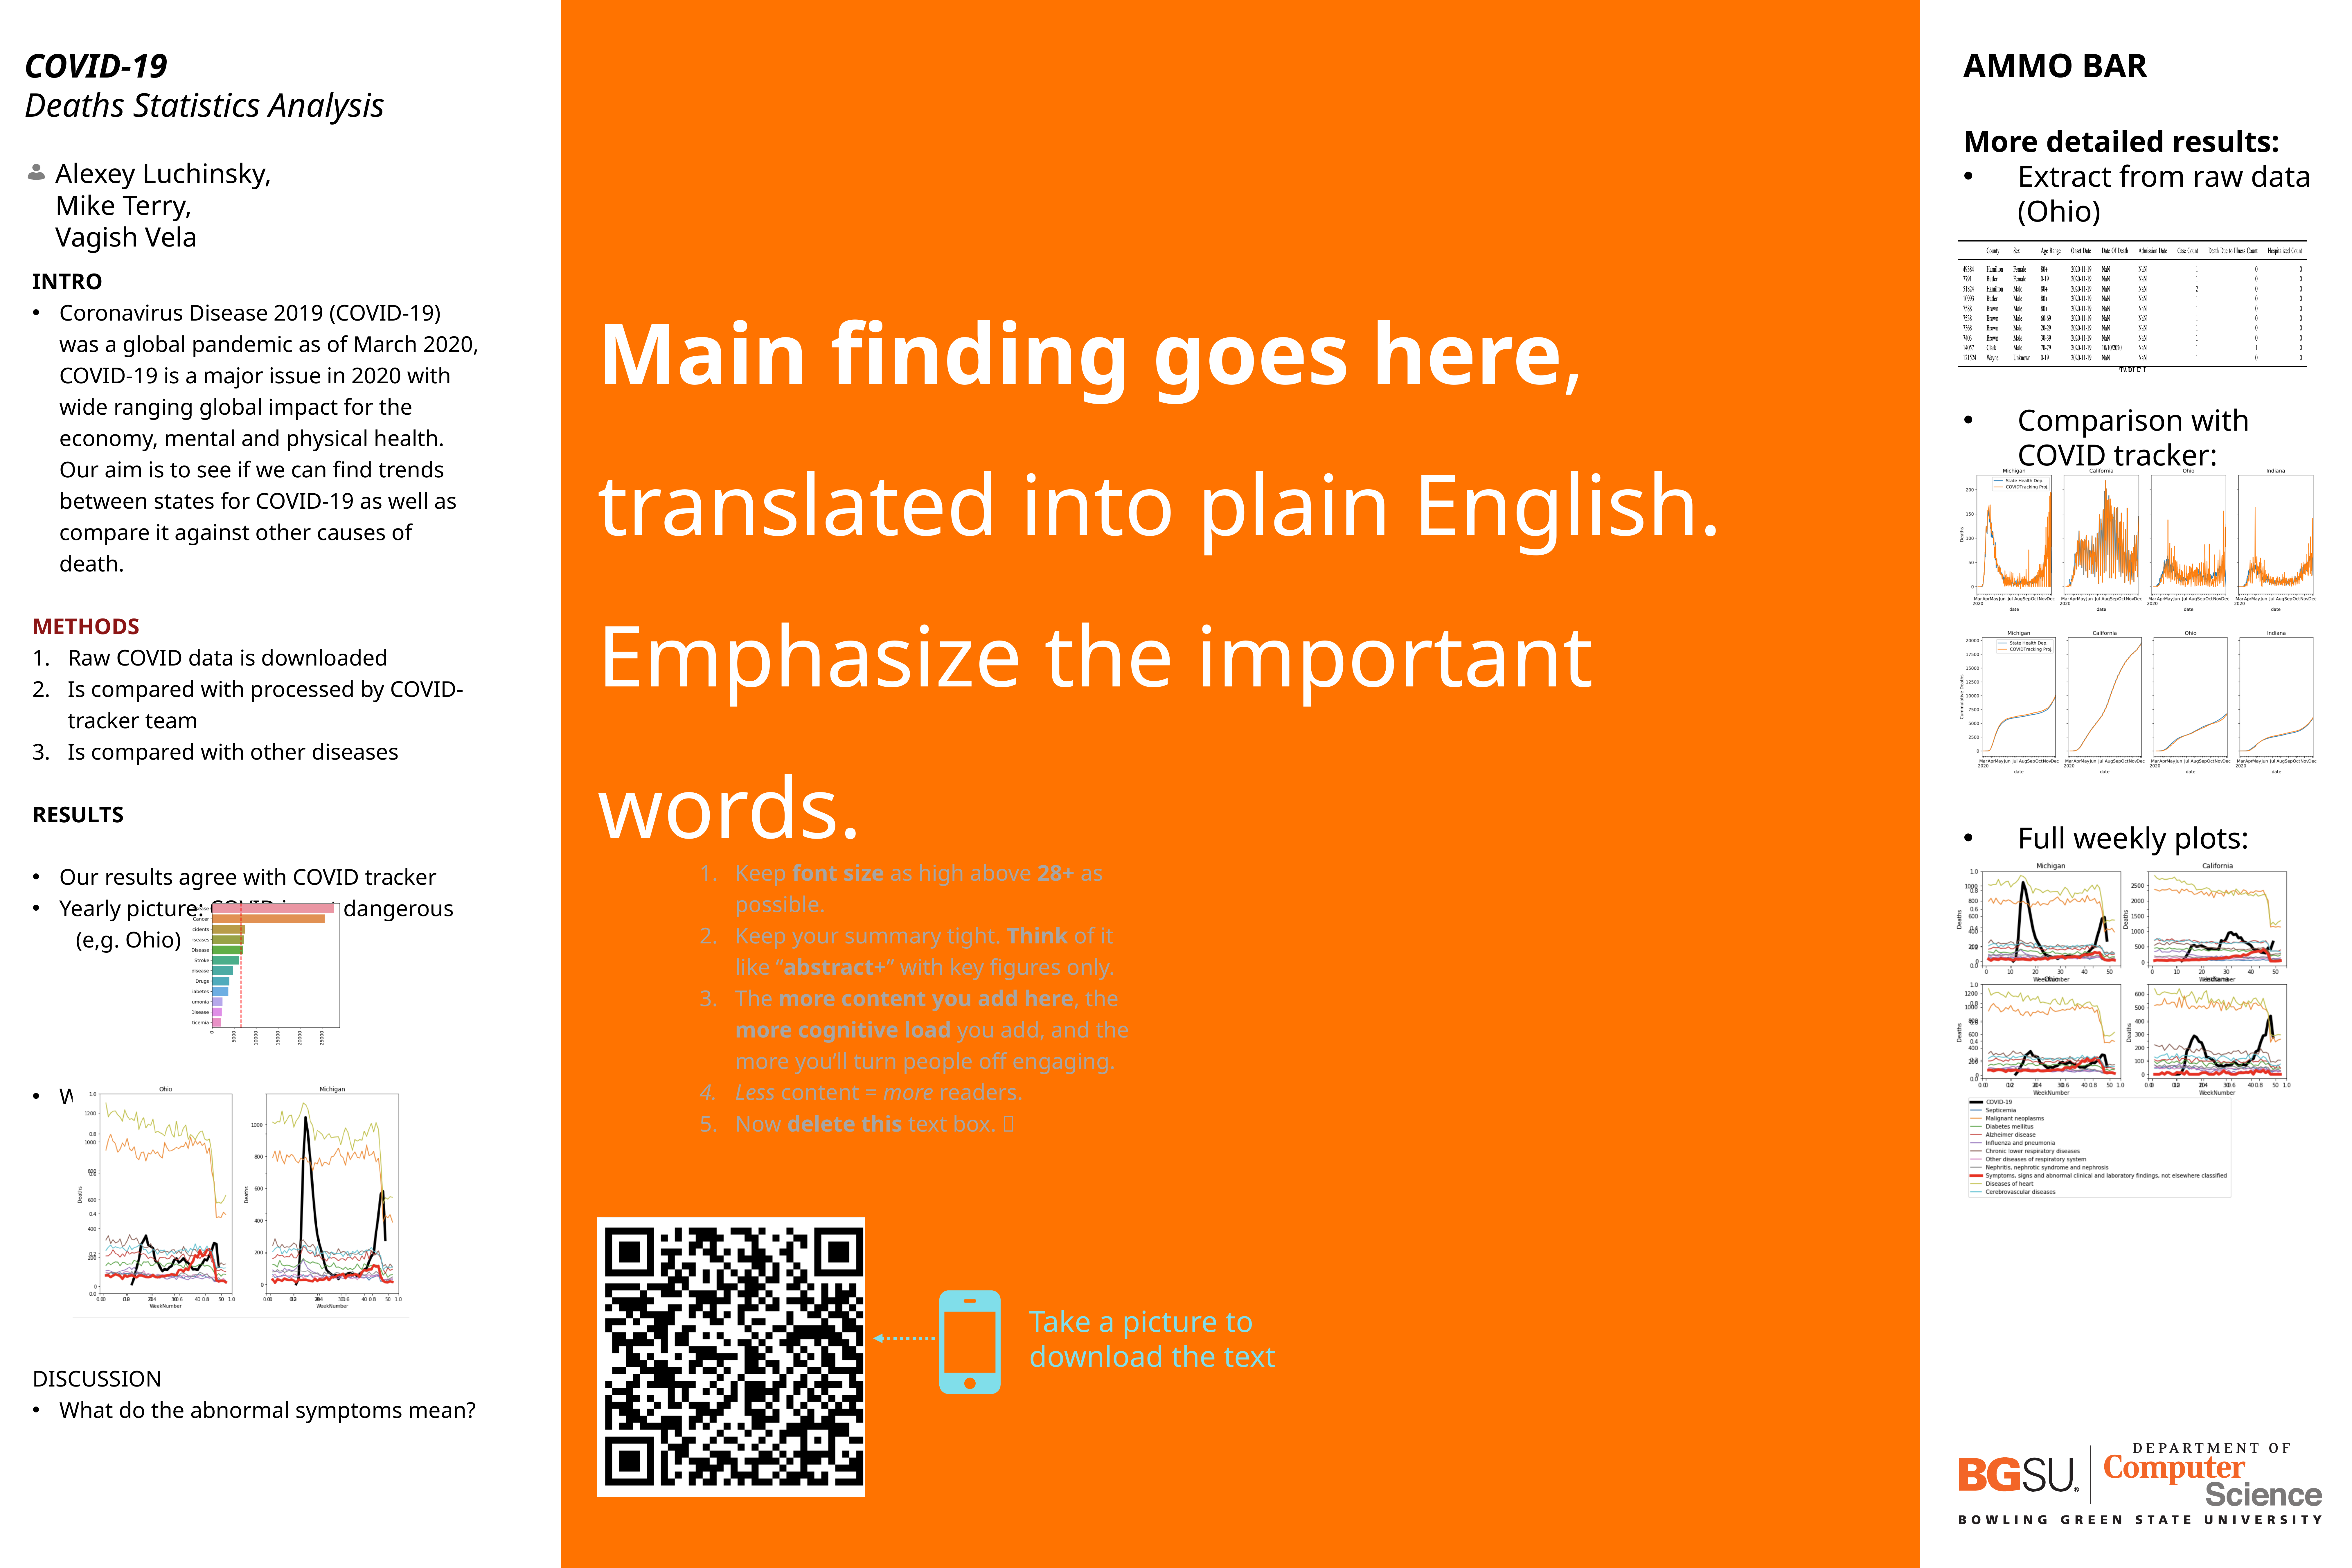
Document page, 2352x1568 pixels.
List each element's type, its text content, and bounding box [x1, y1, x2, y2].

picture [1951, 235, 2311, 372]
text_box Keep font size as high above 28+ as possible. Keep your summary tight. Think of it like “abstract+” with key figures only. The more content you add here, the more cognitive load you add, and the more you’ll turn people off engaging. Less content = more readers. Now delete this text box.  [695, 852, 1151, 1138]
title Main finding goes here, translated into plain English. Emphasize the important words. [593, 247, 1830, 842]
picture [1955, 464, 2321, 616]
text_box INTRO Coronavirus Disease 2019 (COVID-19) was a global pandemic as of March 2020, COVID-19 is a major issue in 2020 with wide ranging global impact for the economy, mental and physical health. Our aim is to see if we can find trends between states for COVID-19 as well as compare it against other causes of death. METHODS Raw COVID data is downloaded Is compared with processed by COVID-tracker team Is compared with other diseases RESULTS Our results agree with COVID tracker Yearly picture: COVID is not dangerous (e,g. Ohio) Weekly stats: COVID is dangerous: DISCUSSION What do the abnormal symptoms mean? [28, 260, 484, 1425]
picture [73, 1081, 409, 1317]
text_box Non-Cognitive Predictors of Student Success: A Predictive Validity Comparison Between Domestic and International Students [1920, 0, 2352, 1568]
text_box Non-Cognitive Predictors of Student Success: A Predictive Validity Comparison Between Domestic and International Students [0, 0, 562, 1568]
picture [192, 884, 356, 1048]
picture [597, 1217, 865, 1497]
picture [1959, 1443, 2324, 1527]
text_box [939, 1290, 1001, 1394]
text_box [32, 164, 41, 171]
picture [1951, 858, 2297, 1207]
picture [1955, 626, 2321, 778]
text_box AMMO BAR More detailed results: Extract from raw data (Ohio) Comparison with COVID tracker: Full weekly plots: [1959, 42, 2324, 1275]
text_box Alexey Luchinsky, Mike Terry, Vagish Vela [51, 154, 409, 254]
text_box COVID-19 Deaths Statistics Analysis [20, 43, 456, 126]
text_box Take a picture to download the text [1025, 1301, 1410, 1375]
text_box [28, 172, 45, 180]
